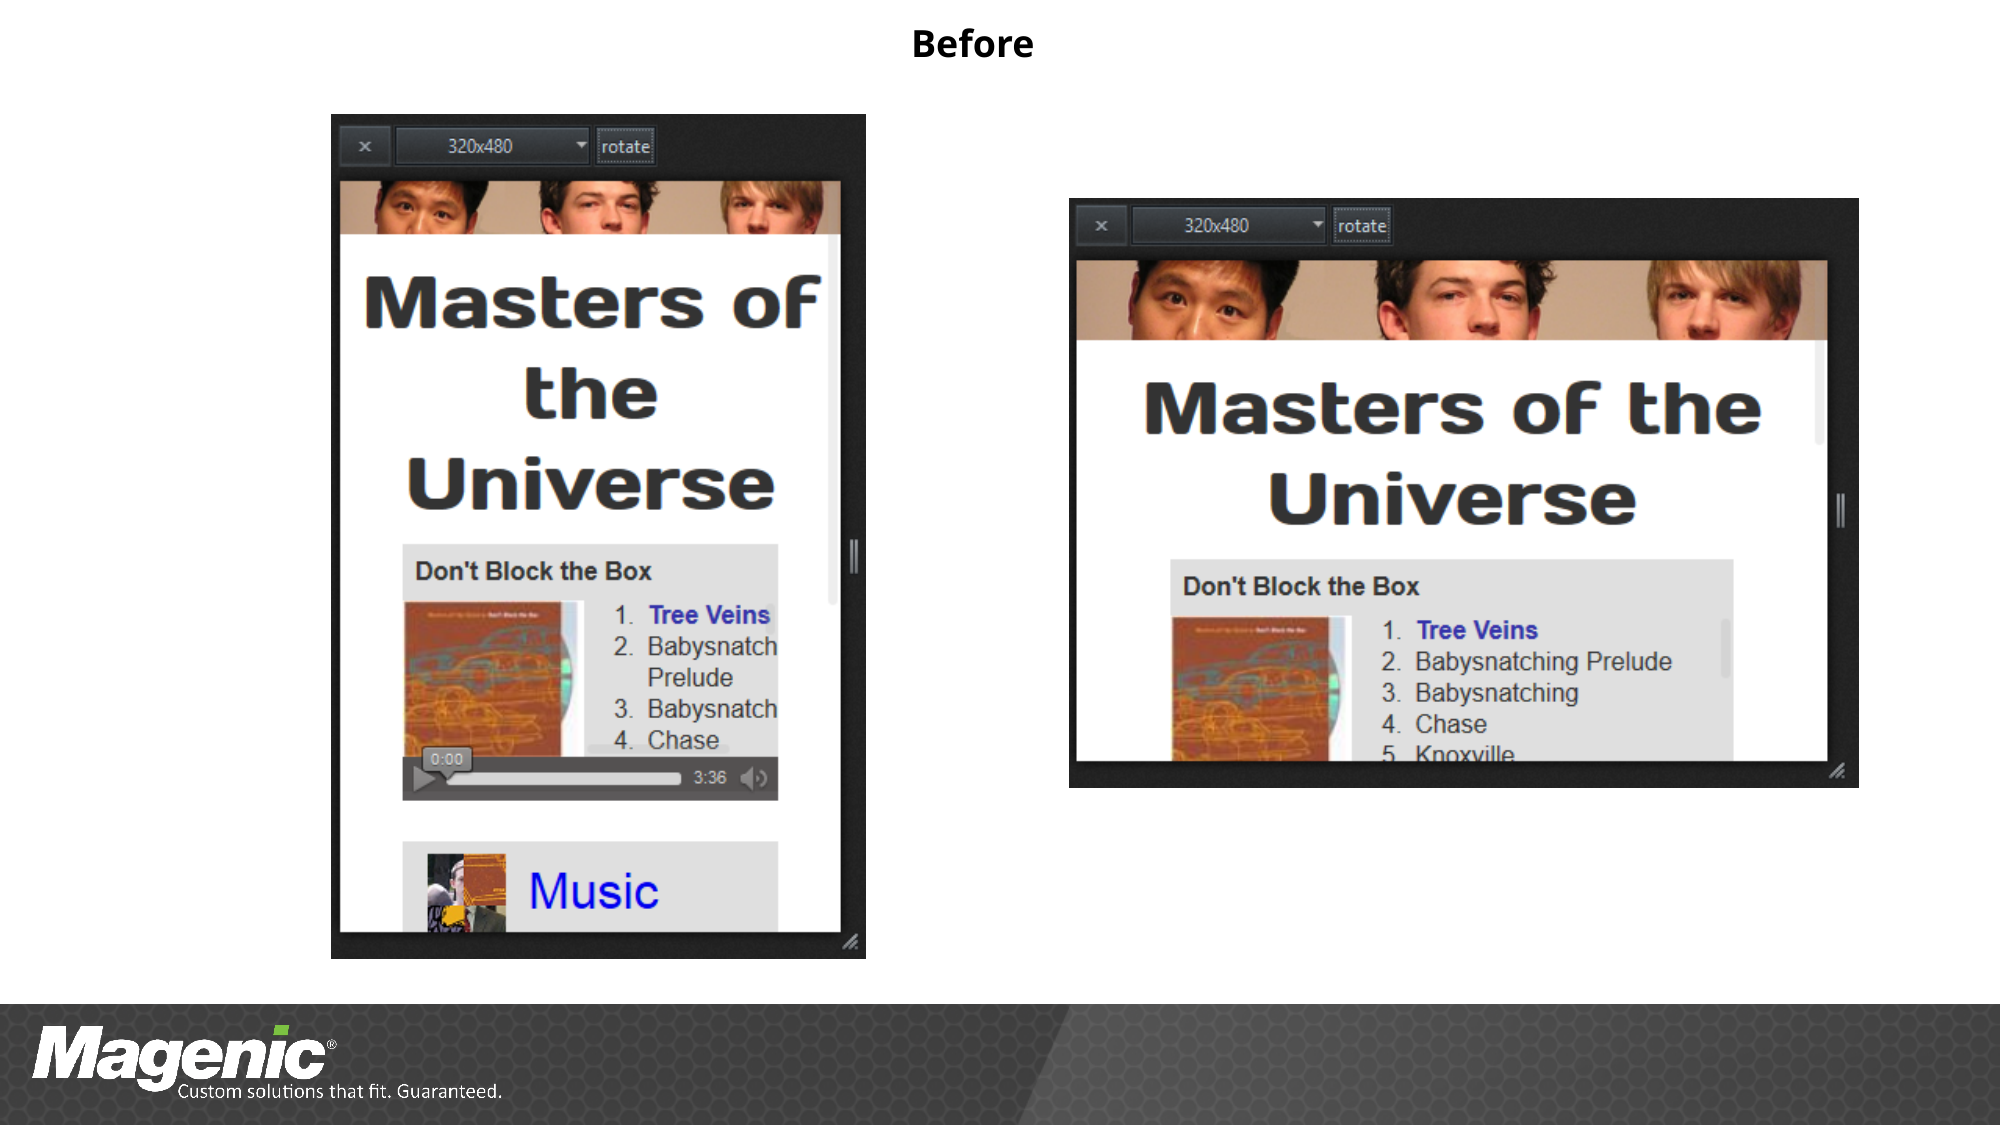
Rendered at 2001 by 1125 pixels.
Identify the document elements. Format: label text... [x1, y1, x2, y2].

picture [1069, 197, 1860, 788]
text_box Before [896, 12, 1050, 73]
picture [0, 1004, 2000, 1125]
picture [331, 114, 867, 959]
